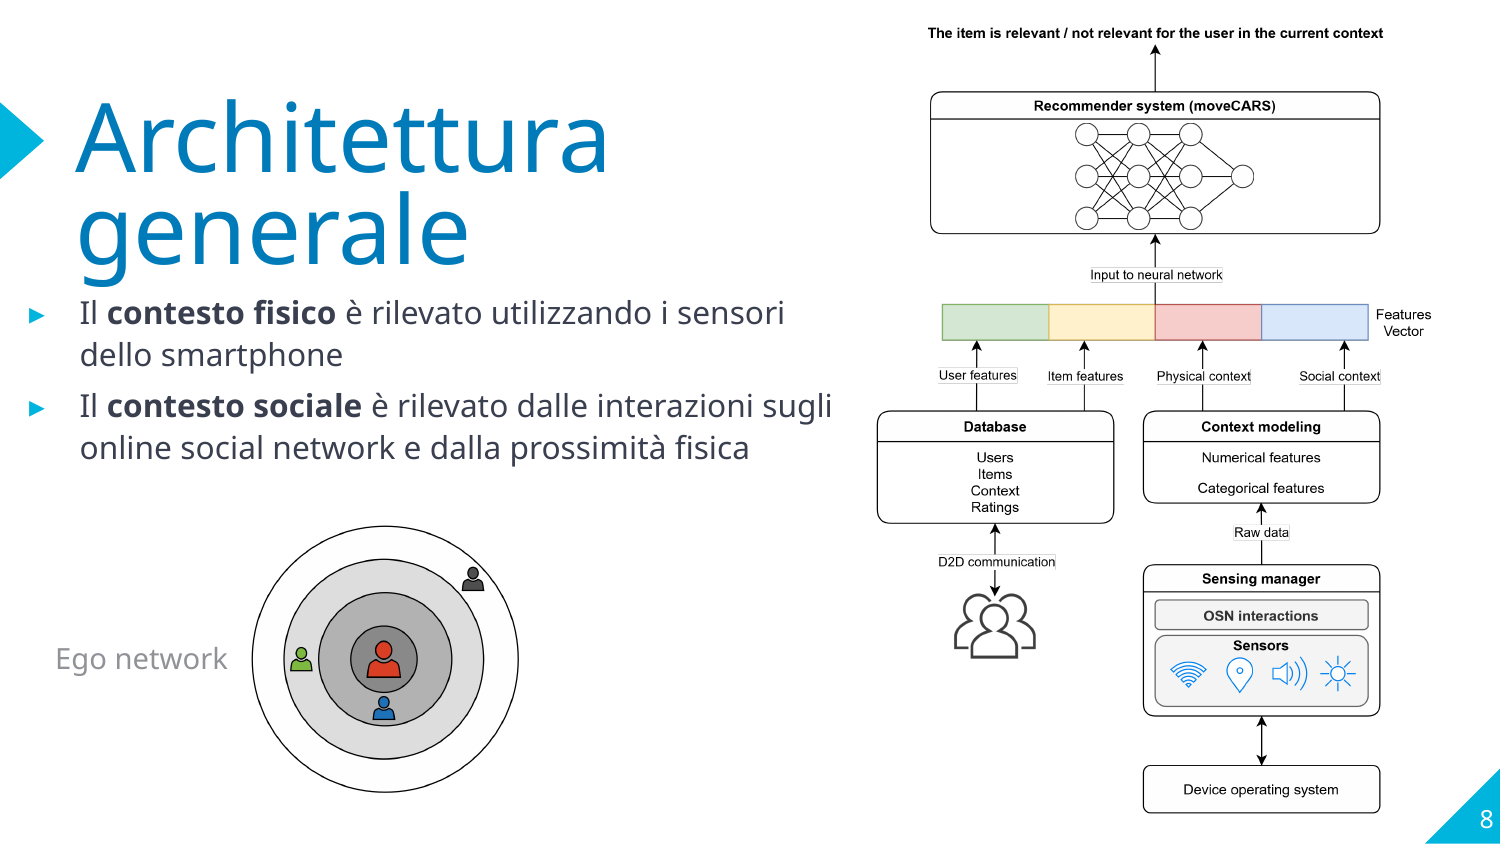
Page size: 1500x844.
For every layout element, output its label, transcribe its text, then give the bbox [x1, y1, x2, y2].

slide_number 8 [1418, 760, 1494, 838]
text_box Ego network [0, 633, 244, 684]
list Il contesto fisico è rilevato utilizzando i sensori dello smartphone Il contesto sociale è rilevato dalle interazioni sugli online social network e dalla prossimità fisica [12, 289, 835, 495]
picture [875, 19, 1441, 814]
title Architettura generale [75, 99, 869, 277]
picture [249, 524, 520, 795]
